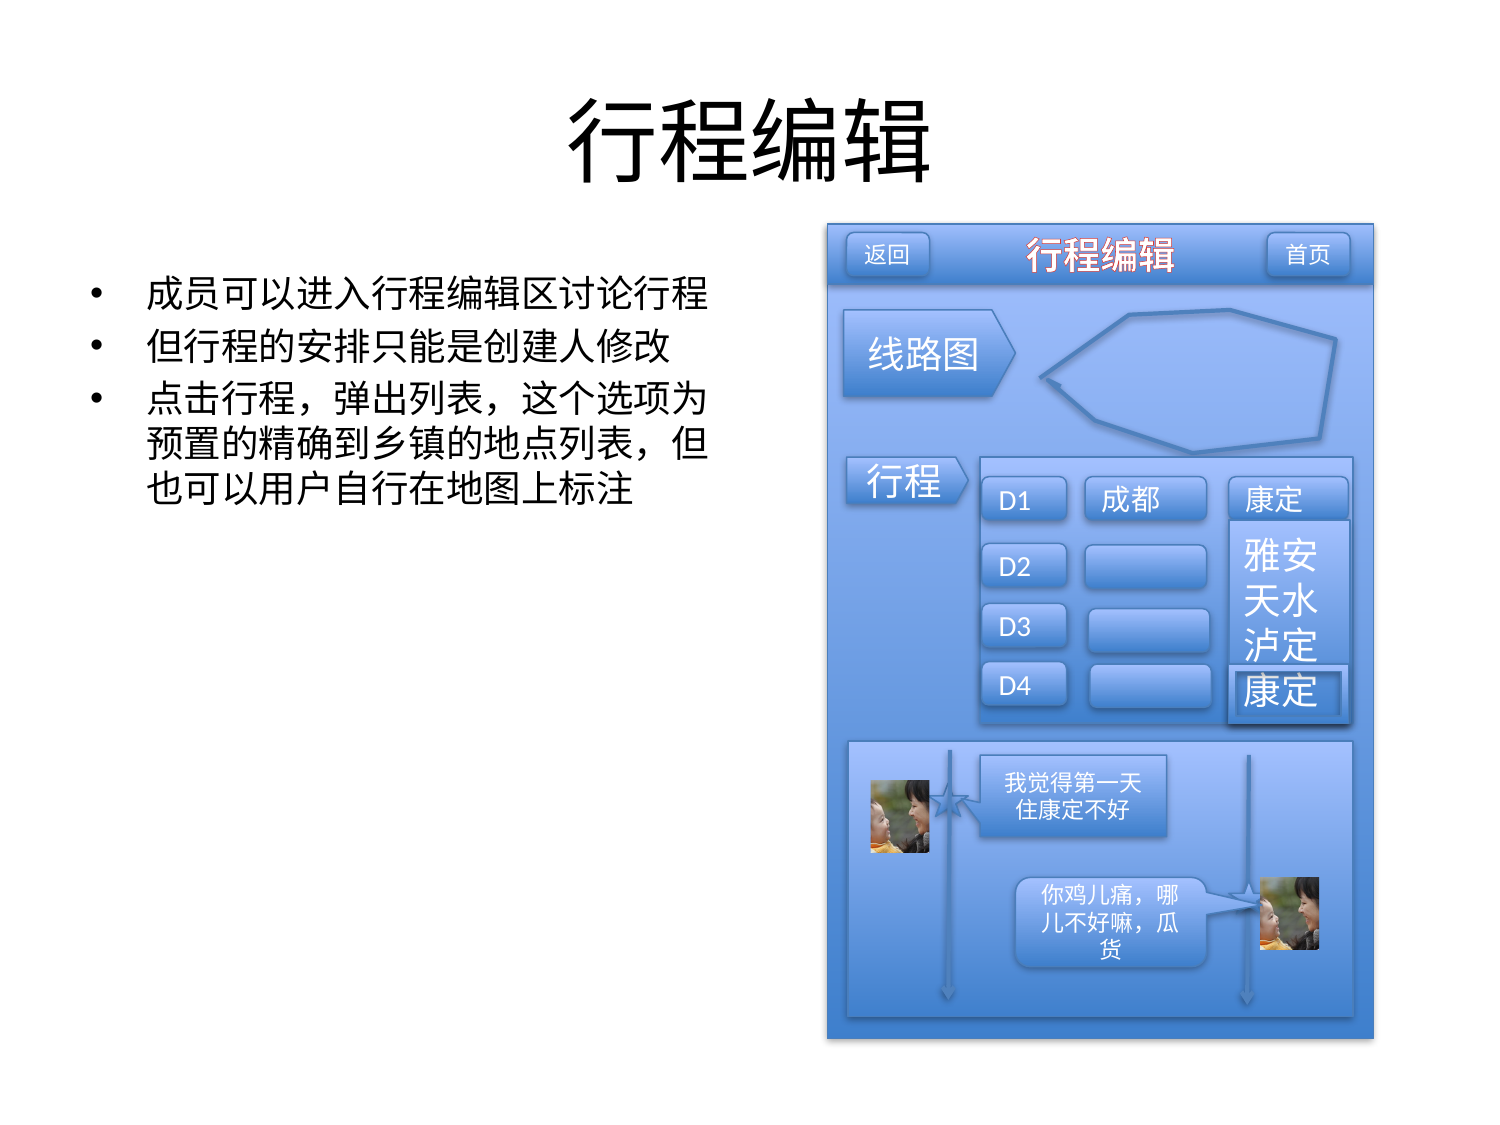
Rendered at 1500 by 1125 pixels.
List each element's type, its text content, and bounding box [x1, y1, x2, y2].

text_box 成员可以进入行程编辑区讨论行程 但行程的安排只能是创建人修改 点击行程，弹出列表，这个选项为预置的精确到乡镇的地点列表，但也可以用户自行在地图上标注 [75, 262, 757, 1005]
title 行程编辑 [75, 45, 1425, 233]
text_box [827, 223, 1374, 1039]
picture [1259, 877, 1320, 950]
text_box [947, 749, 951, 1001]
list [870, 780, 930, 853]
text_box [1246, 754, 1250, 1006]
